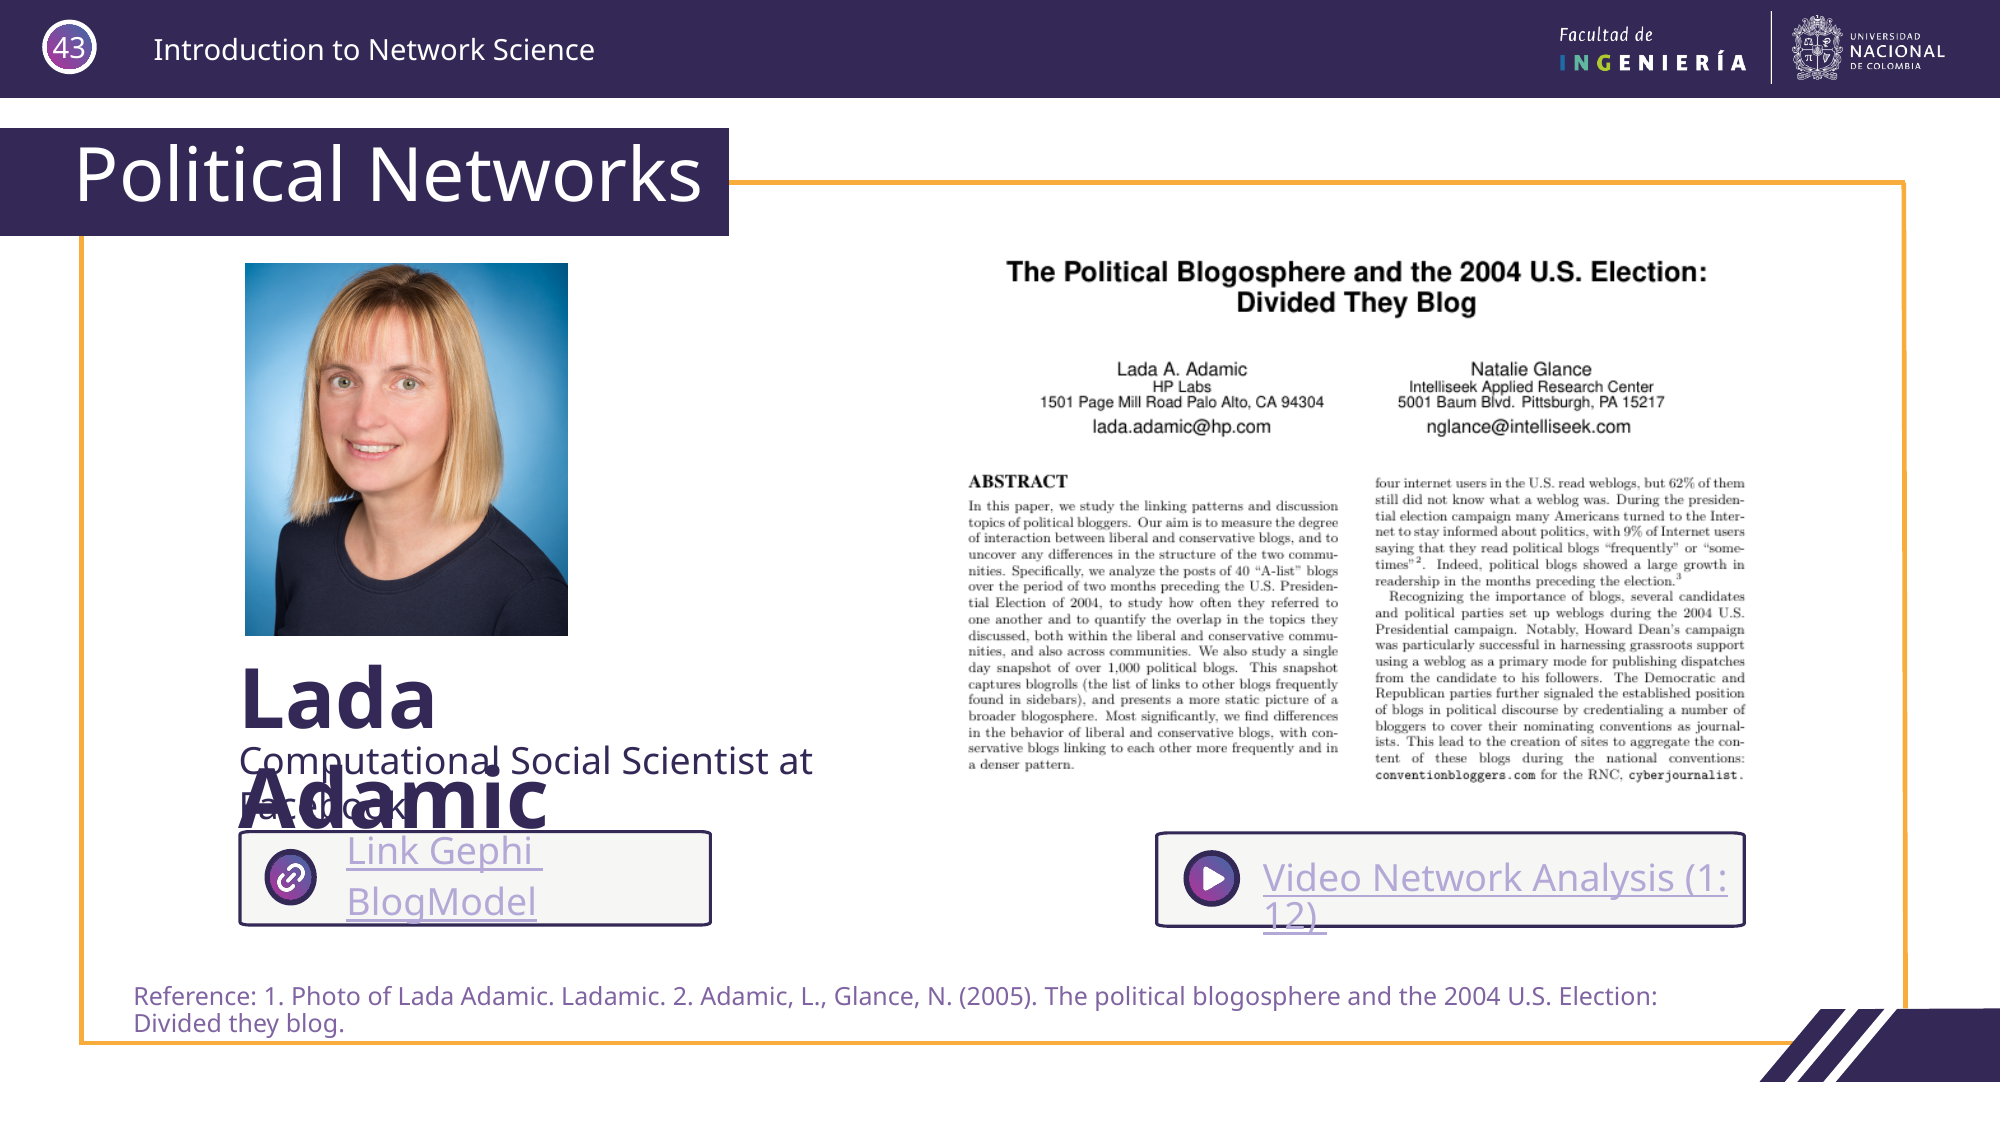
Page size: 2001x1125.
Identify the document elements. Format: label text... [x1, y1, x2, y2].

text_box Lada Adamic [238, 642, 720, 729]
text_box Computational Social Scientist at Facebook [223, 729, 912, 835]
list Reference: 1. Photo of Lada Adamic. Ladamic. 2. Adamic, L., Glance, N. (2005). The political blogosphere and the 2004 U.S. Election: Divided they blog. [118, 976, 1760, 1022]
picture [245, 263, 568, 636]
title Political Networks [0, 128, 729, 236]
picture [1559, 11, 1957, 84]
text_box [240, 831, 711, 926]
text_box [1156, 832, 1745, 927]
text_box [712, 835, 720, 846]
picture [953, 241, 1760, 784]
slide_number 43 [42, 29, 97, 65]
